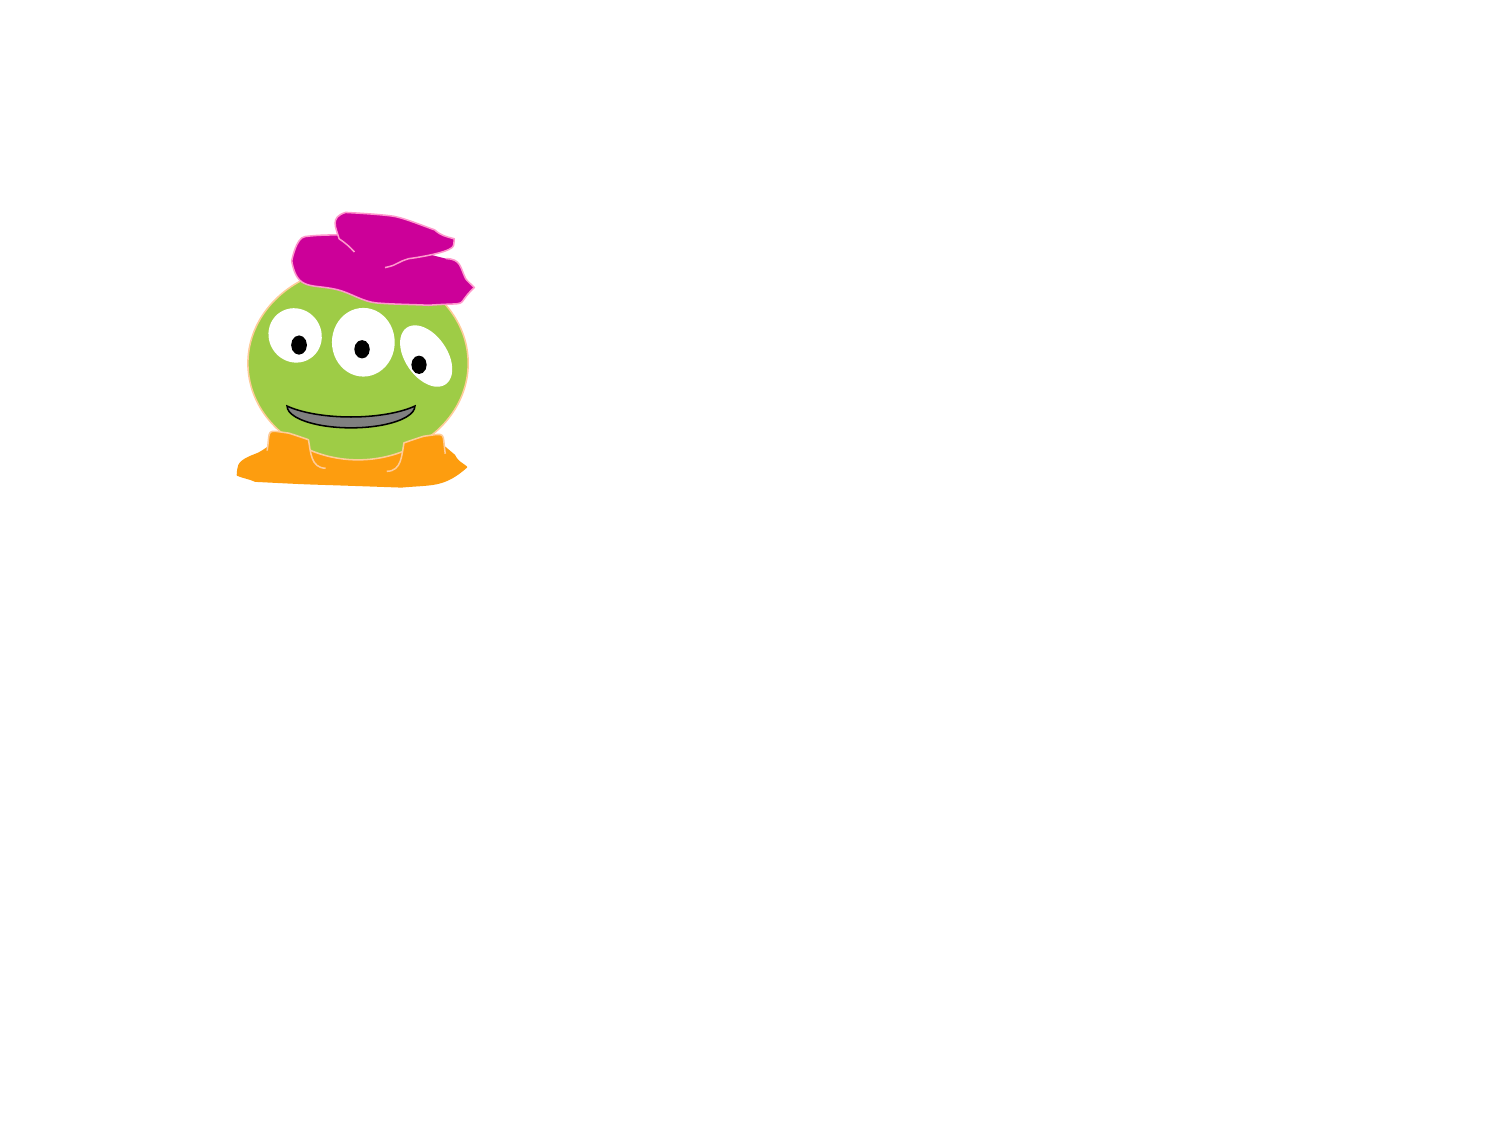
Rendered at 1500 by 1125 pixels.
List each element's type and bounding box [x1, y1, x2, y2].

text_box [237, 212, 476, 488]
